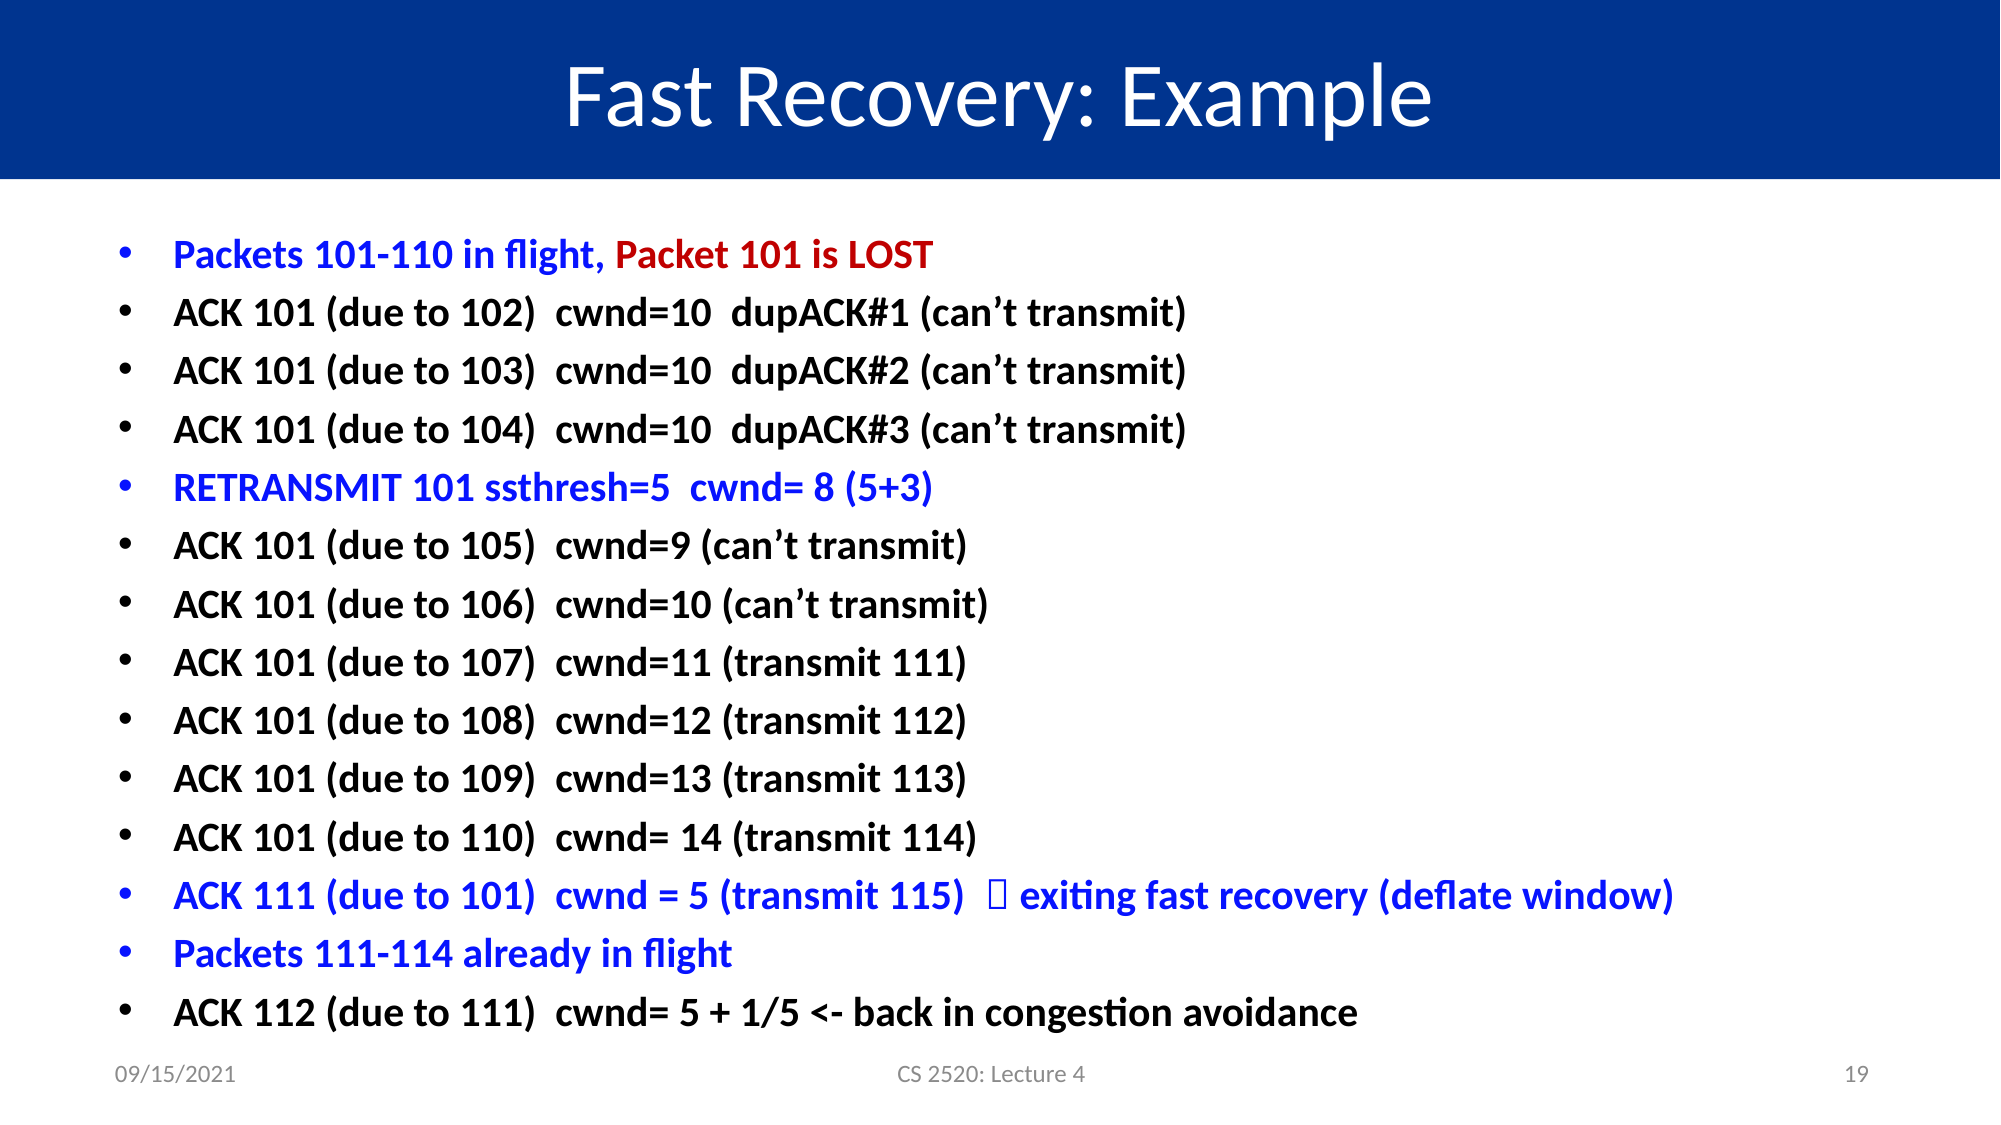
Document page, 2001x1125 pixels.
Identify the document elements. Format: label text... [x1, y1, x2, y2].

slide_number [99, 1042, 306, 1103]
slide_number 19 [1676, 1043, 1885, 1103]
title Fast Recovery: Example [0, 0, 2000, 180]
footer CS 2520: Lecture 4 [306, 1043, 1676, 1103]
list Packets 101-110 in flight, Packet 101 is LOST ACK 101 (due to 102) cwnd=10 dupACK#1 (can’t transmit) ACK 101 (due to 103) cwnd=10 dupACK#2 (can’t transmit) ACK 101 (due to 104) cwnd=10 dupACK#3 (can’t transmit) RETRANSMIT 101 ssthresh=5 cwnd= 8 (5+3) ACK 101 (due to 105) cwnd=9 (can’t transmit) ACK 101 (due to 106) cwnd=10 (can’t transmit) ACK 101 (due to 107) cwnd=11 (transmit 111) ACK 101 (due to 108) cwnd=12 (transmit 112) ACK 101 (due to 109) cwnd=13 (transmit 113) ACK 101 (due to 110) cwnd= 14 (transmit 114) ACK 111 (due to 101) cwnd = 5 (transmit 115)  exiting fast recovery (deflate window) Packets 111-114 already in flight ACK 112 (due to 111) cwnd= 5 + 1/5 <- back in congestion avoidance [103, 219, 1885, 1043]
